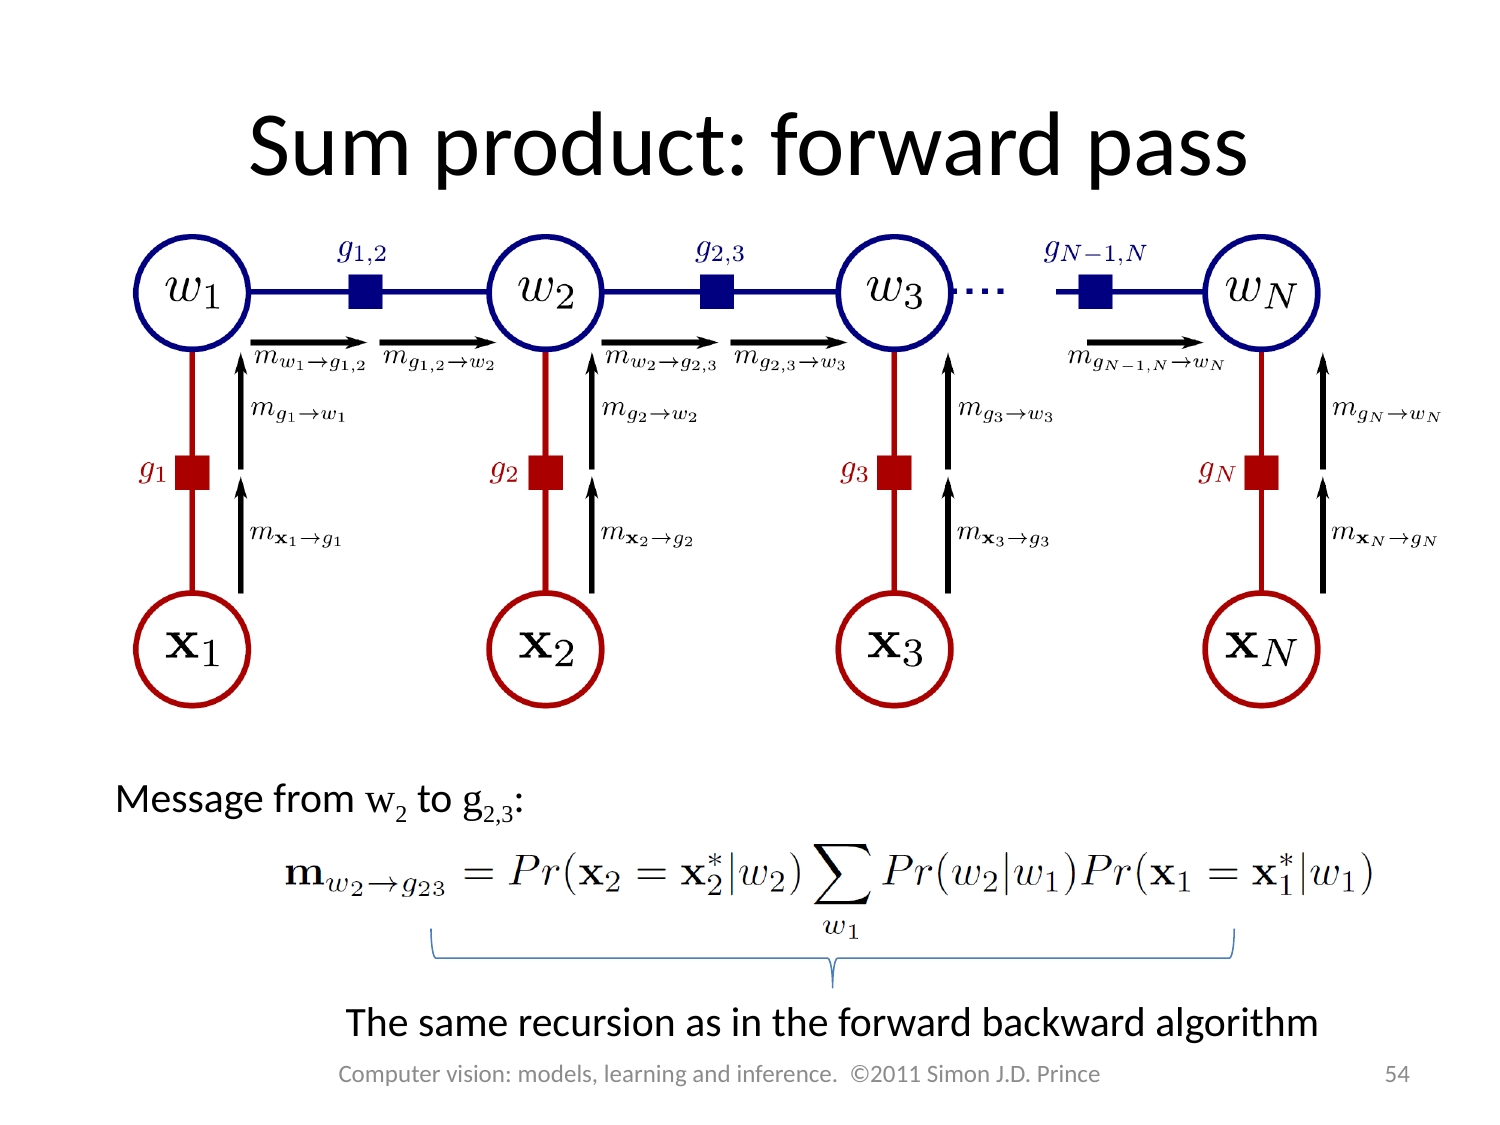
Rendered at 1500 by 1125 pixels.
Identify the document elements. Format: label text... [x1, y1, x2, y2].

footer Computer vision: models, learning and inference. ©2011 Simon J.D. Prince [301, 1053, 1140, 1103]
title Sum product: forward pass [75, 45, 1425, 233]
text_box Message from w2 to g2,3: [100, 763, 786, 835]
picture [111, 218, 1449, 717]
text_box The same recursion as in the forward backward algorithm [289, 987, 1376, 1053]
slide_number 54 [1140, 1042, 1425, 1103]
picture [277, 833, 1377, 947]
text_box [432, 955, 1233, 987]
